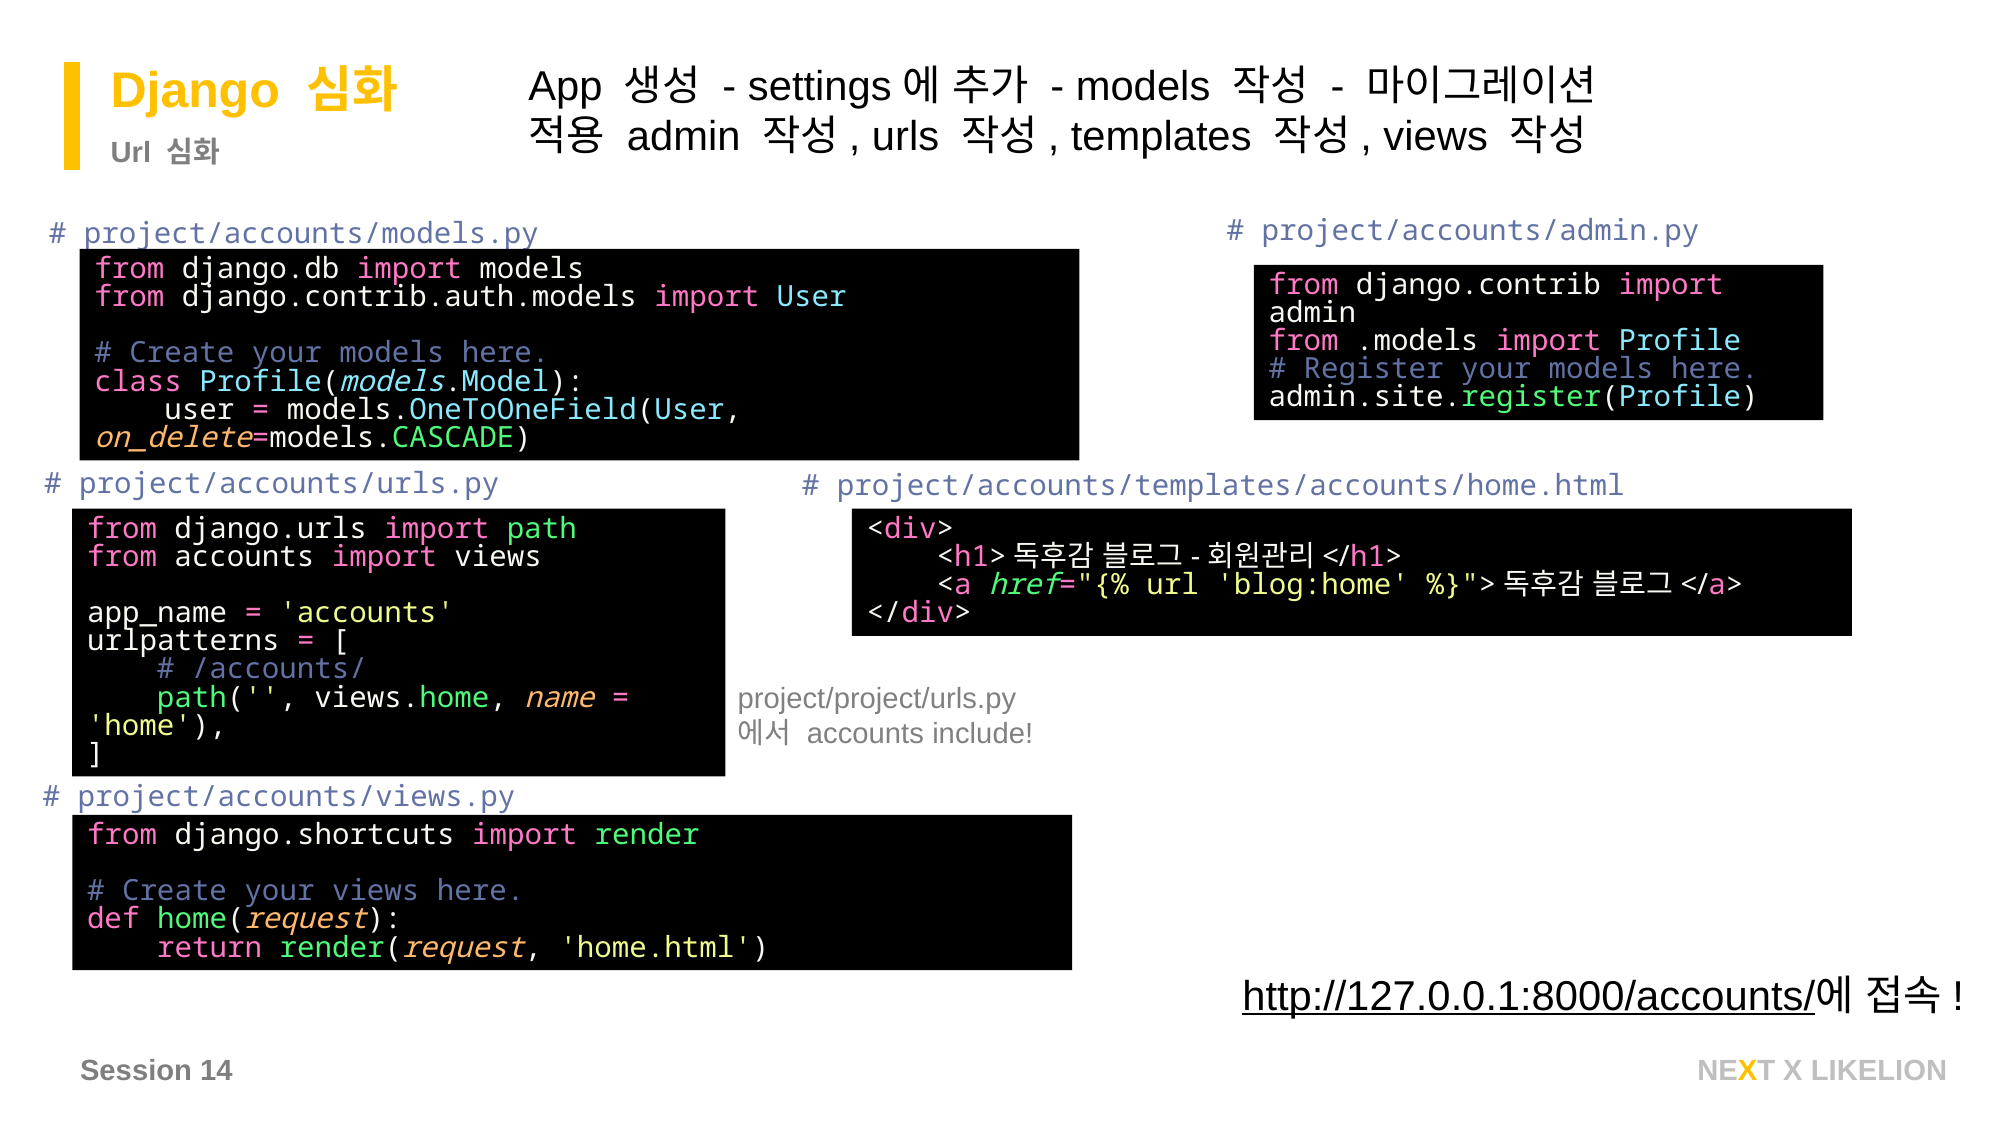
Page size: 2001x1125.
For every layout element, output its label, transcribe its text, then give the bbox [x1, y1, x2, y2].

text_box Django 심화 [95, 49, 448, 125]
text_box # project/accounts/urls.py [29, 456, 514, 507]
text_box from django.contrib import admin from .models import Profile # Register your models here. admin.site.register(Profile) [1253, 264, 1824, 421]
text_box # project/accounts/views.py [27, 769, 530, 820]
text_box Session 14 [65, 1044, 253, 1095]
text_box # project/accounts/models.py [33, 207, 554, 257]
text_box <div> <h1>독후감 블로그-회원관리</h1> <a href="{% url 'blog:home' %}">독후감 블로그</a> </div> [851, 508, 1852, 636]
text_box from django.db import models from django.contrib.auth.models import User # Create your models here. class Profile(models.Model): user = models.OneToOneField(User, on_delete=models.CASCADE) [79, 248, 1080, 461]
text_box project/project/urls.py 에서 accounts include! [722, 671, 1065, 757]
text_box [64, 63, 80, 170]
text_box Url 심화 [95, 125, 366, 176]
text_box NEXT X LIKELION [1682, 1044, 1965, 1095]
text_box http://127.0.0.1:8000/accounts/에 접속! [1227, 961, 2000, 1027]
text_box # project/accounts/admin.py [1211, 203, 1714, 254]
text_box from django.shortcuts import render # Create your views here. def home(request): return render(request, 'home.html') [72, 814, 1073, 971]
text_box App 생성 - settings에 추가 - models 작성 - 마이그레이션 적용 admin 작성, urls 작성, templates 작성, views 작성 [513, 51, 1677, 167]
text_box from django.urls import path from accounts import views app_name = 'accounts' urlpatterns = [ # /accounts/ path('', views.home, name = 'home'), ] [72, 508, 726, 777]
text_box # project/accounts/templates/accounts/home.html [787, 459, 1640, 509]
